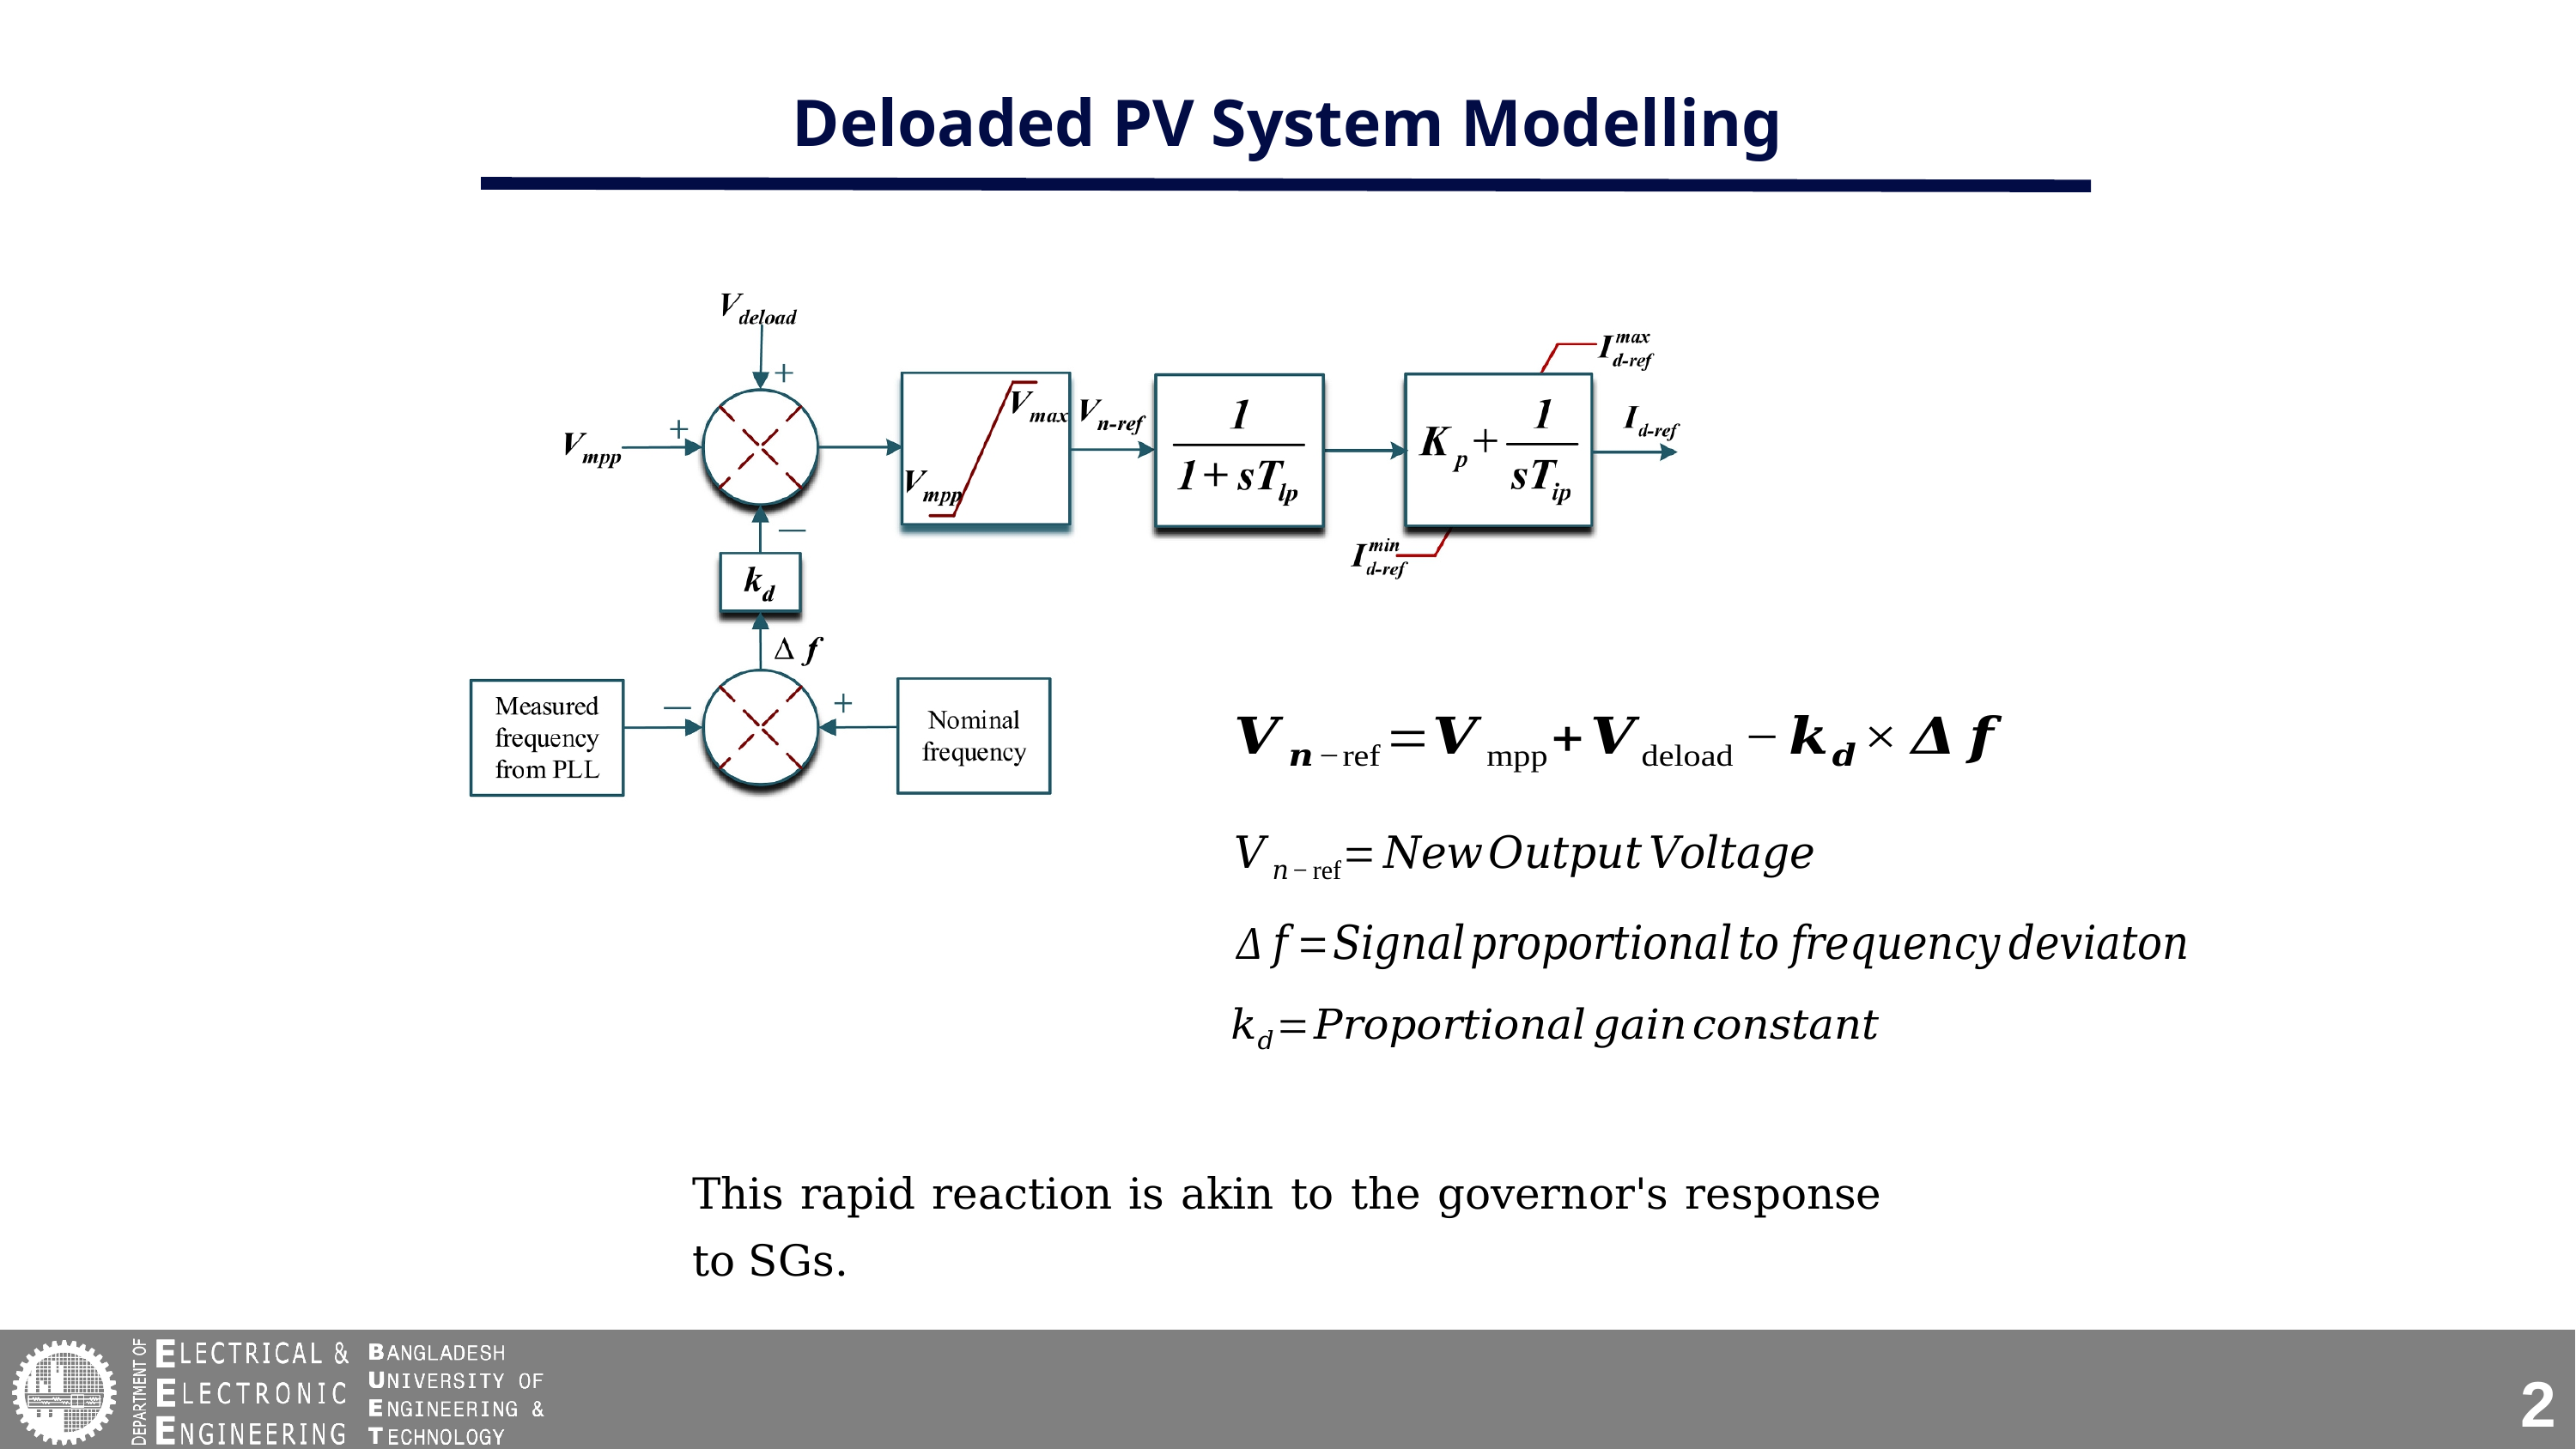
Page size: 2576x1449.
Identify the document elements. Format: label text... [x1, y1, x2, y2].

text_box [480, 43, 2092, 186]
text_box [386, 266, 2190, 1056]
text_box [0, 1330, 2576, 1449]
text_box [10, 1338, 562, 1446]
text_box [2414, 1343, 2557, 1440]
text_box This rapid reaction is akin to the governor's response to SGs. [679, 1144, 1896, 1291]
